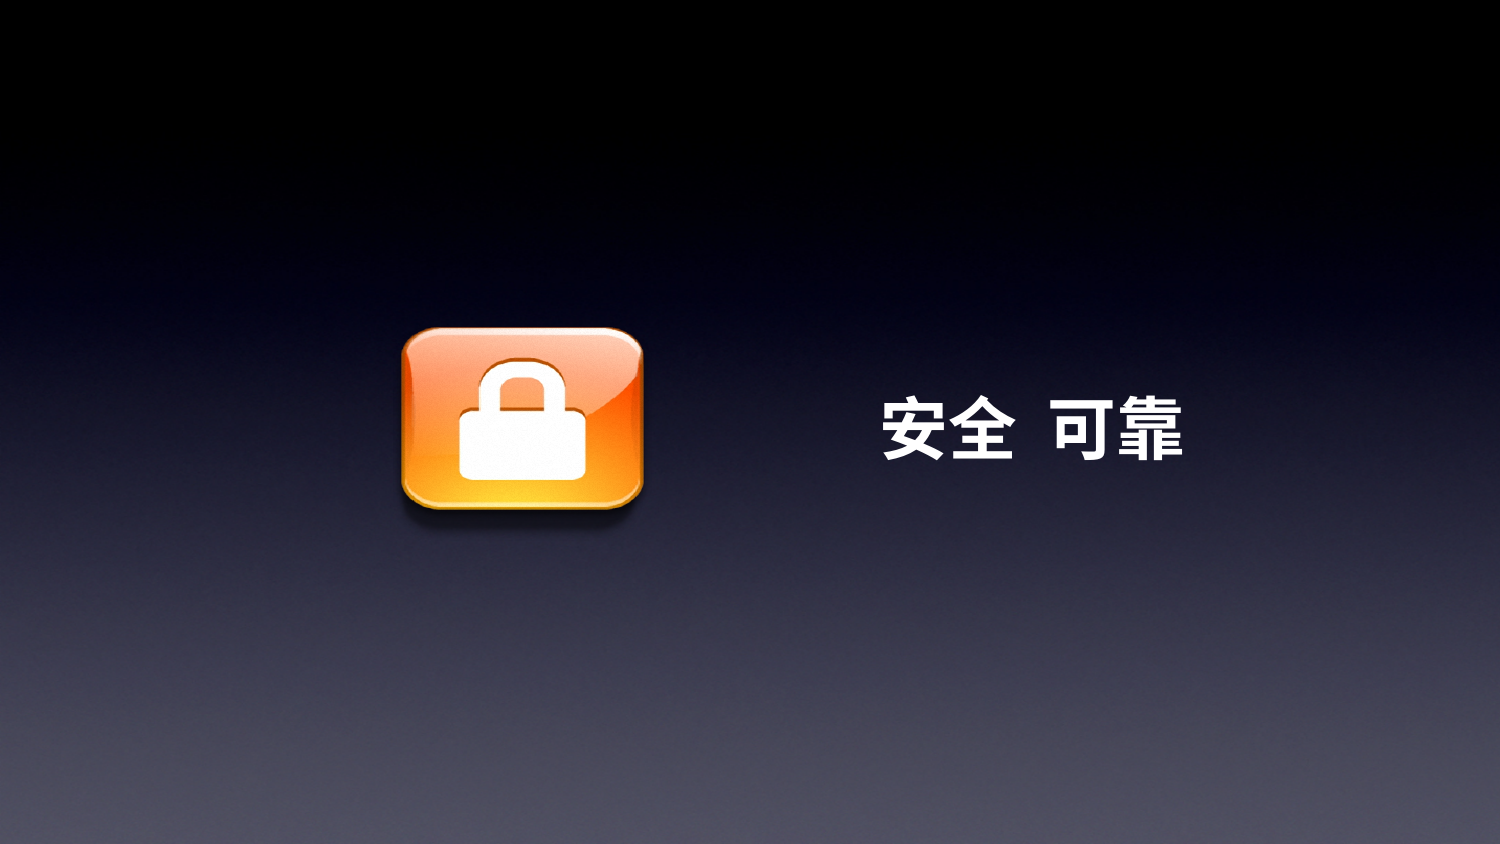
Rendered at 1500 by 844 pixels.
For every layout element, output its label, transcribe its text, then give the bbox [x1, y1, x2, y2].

picture [0, 0, 1500, 844]
text_box 安全 可靠 [691, 381, 1373, 474]
